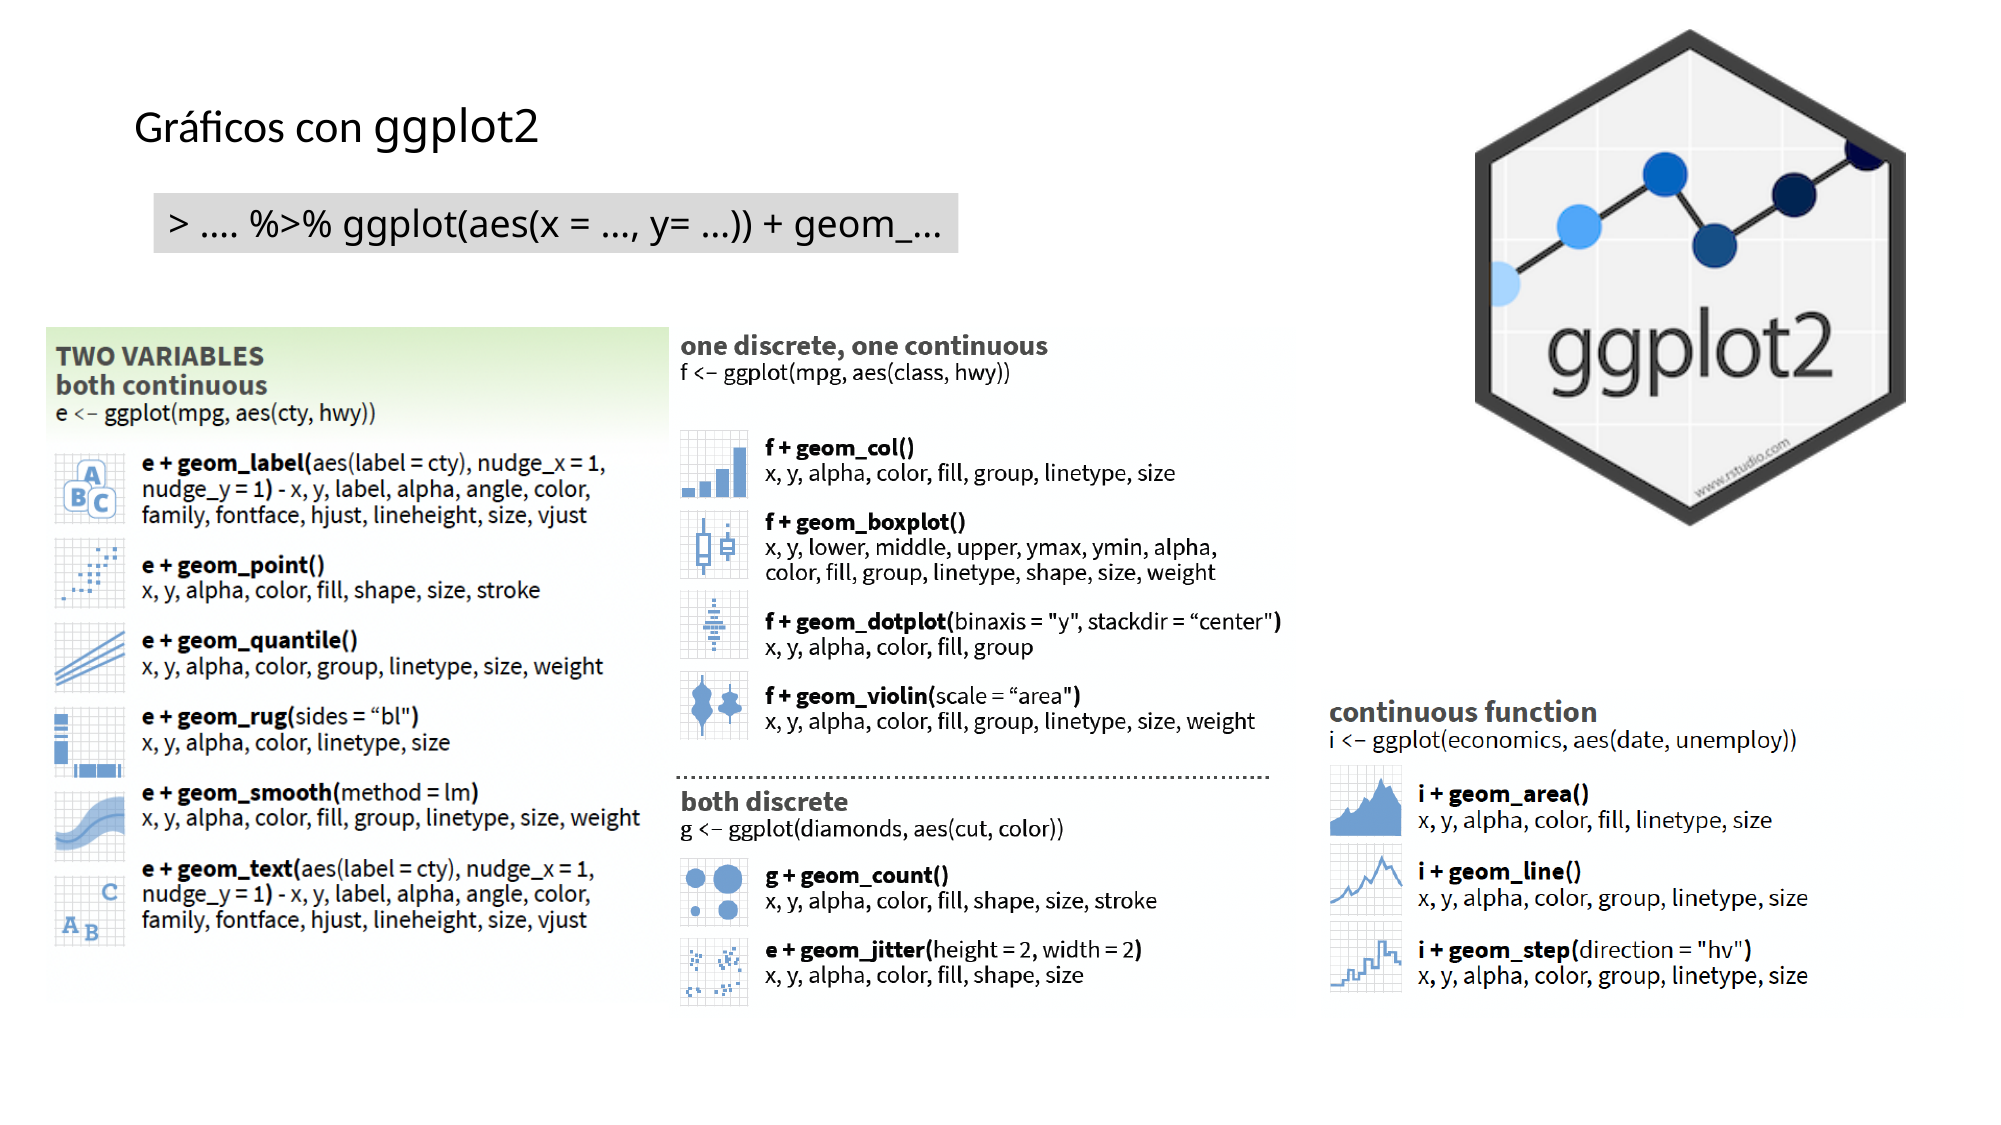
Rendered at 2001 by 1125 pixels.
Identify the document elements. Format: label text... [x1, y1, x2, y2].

picture [1321, 689, 1964, 1018]
text_box Gráficos con ggplot2 [119, 89, 556, 160]
picture [1474, 29, 1906, 528]
picture [46, 327, 1296, 1018]
text_box > …. %>% ggplot(aes(x = …, y= …)) + geom_... [153, 193, 959, 253]
